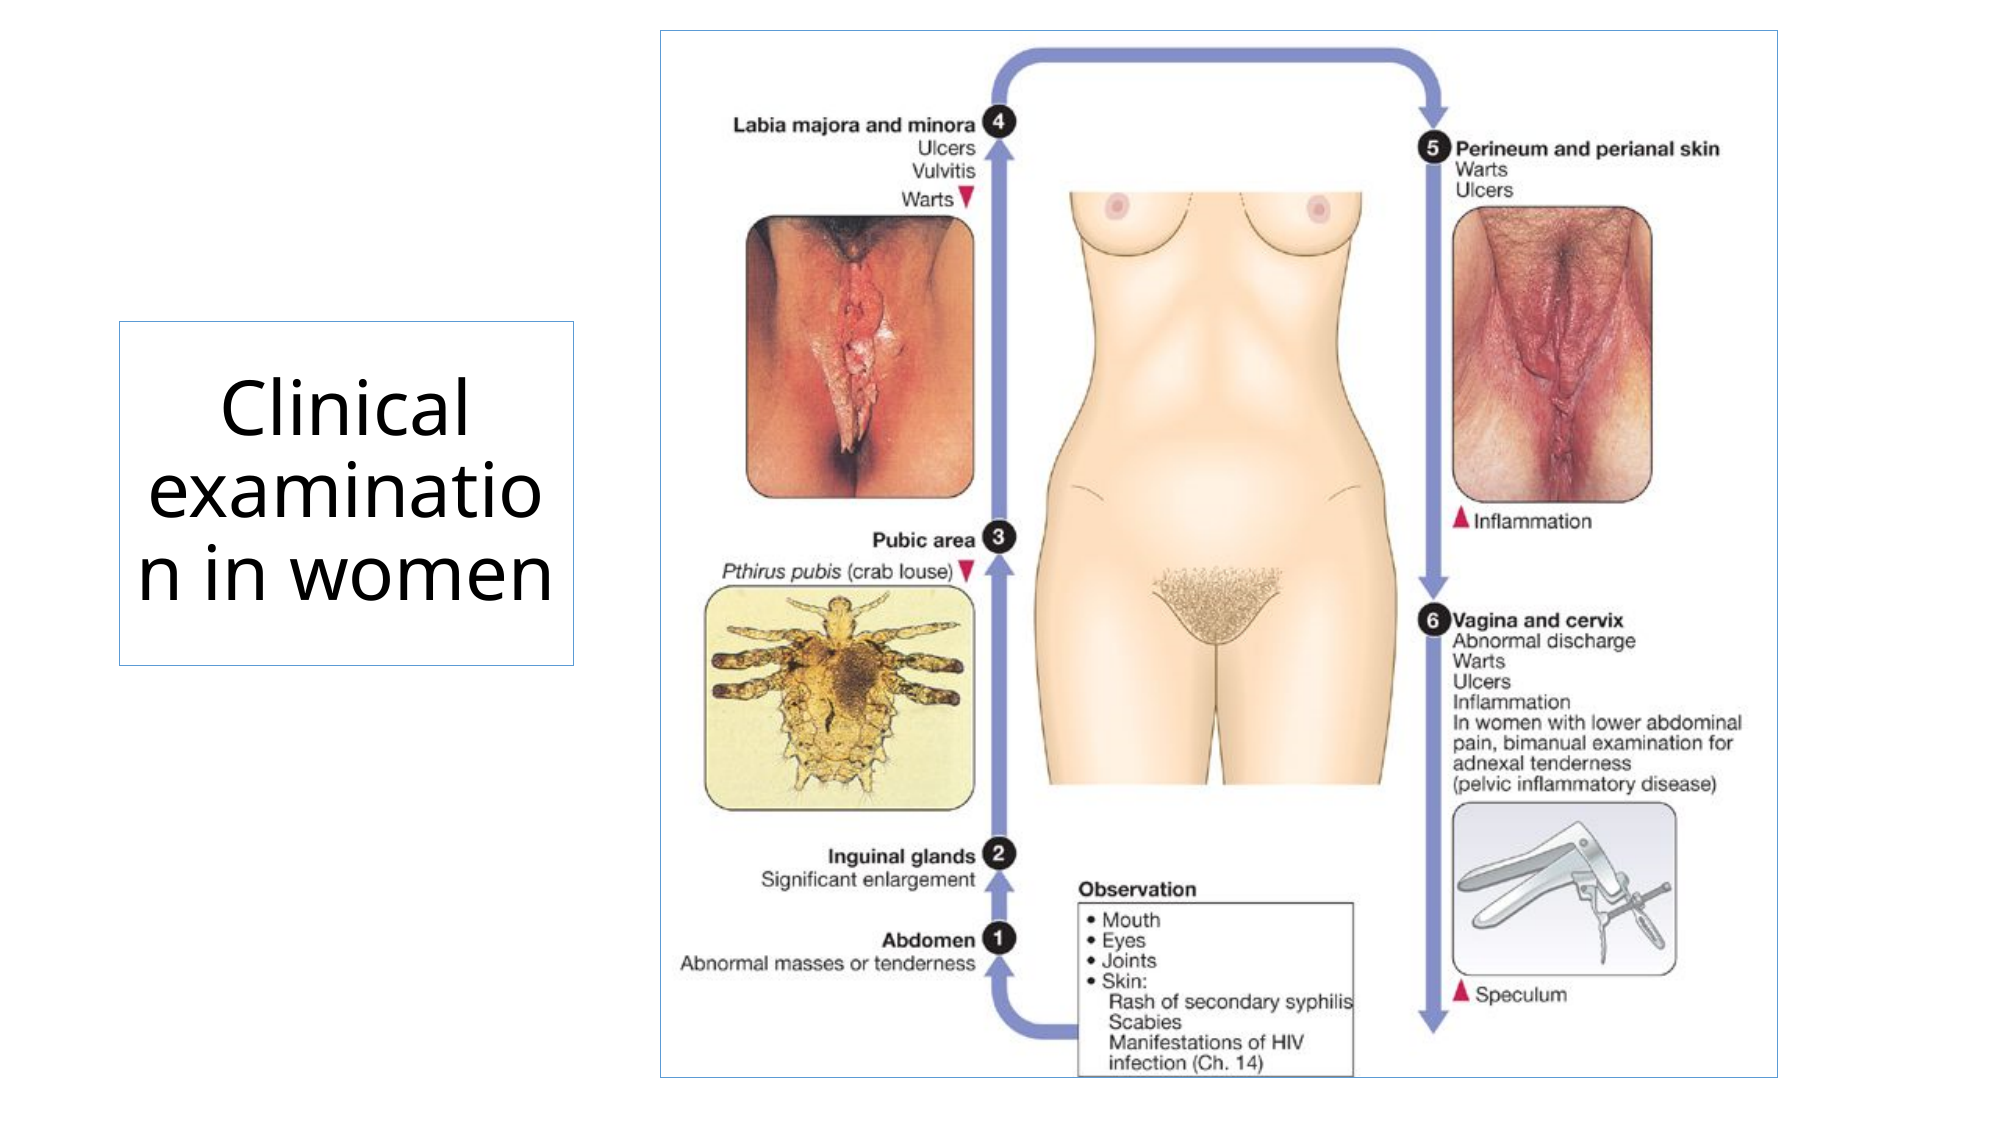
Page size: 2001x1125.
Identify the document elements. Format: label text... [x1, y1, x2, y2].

title Clinical examination in women [119, 321, 574, 666]
picture [660, 30, 1778, 1078]
